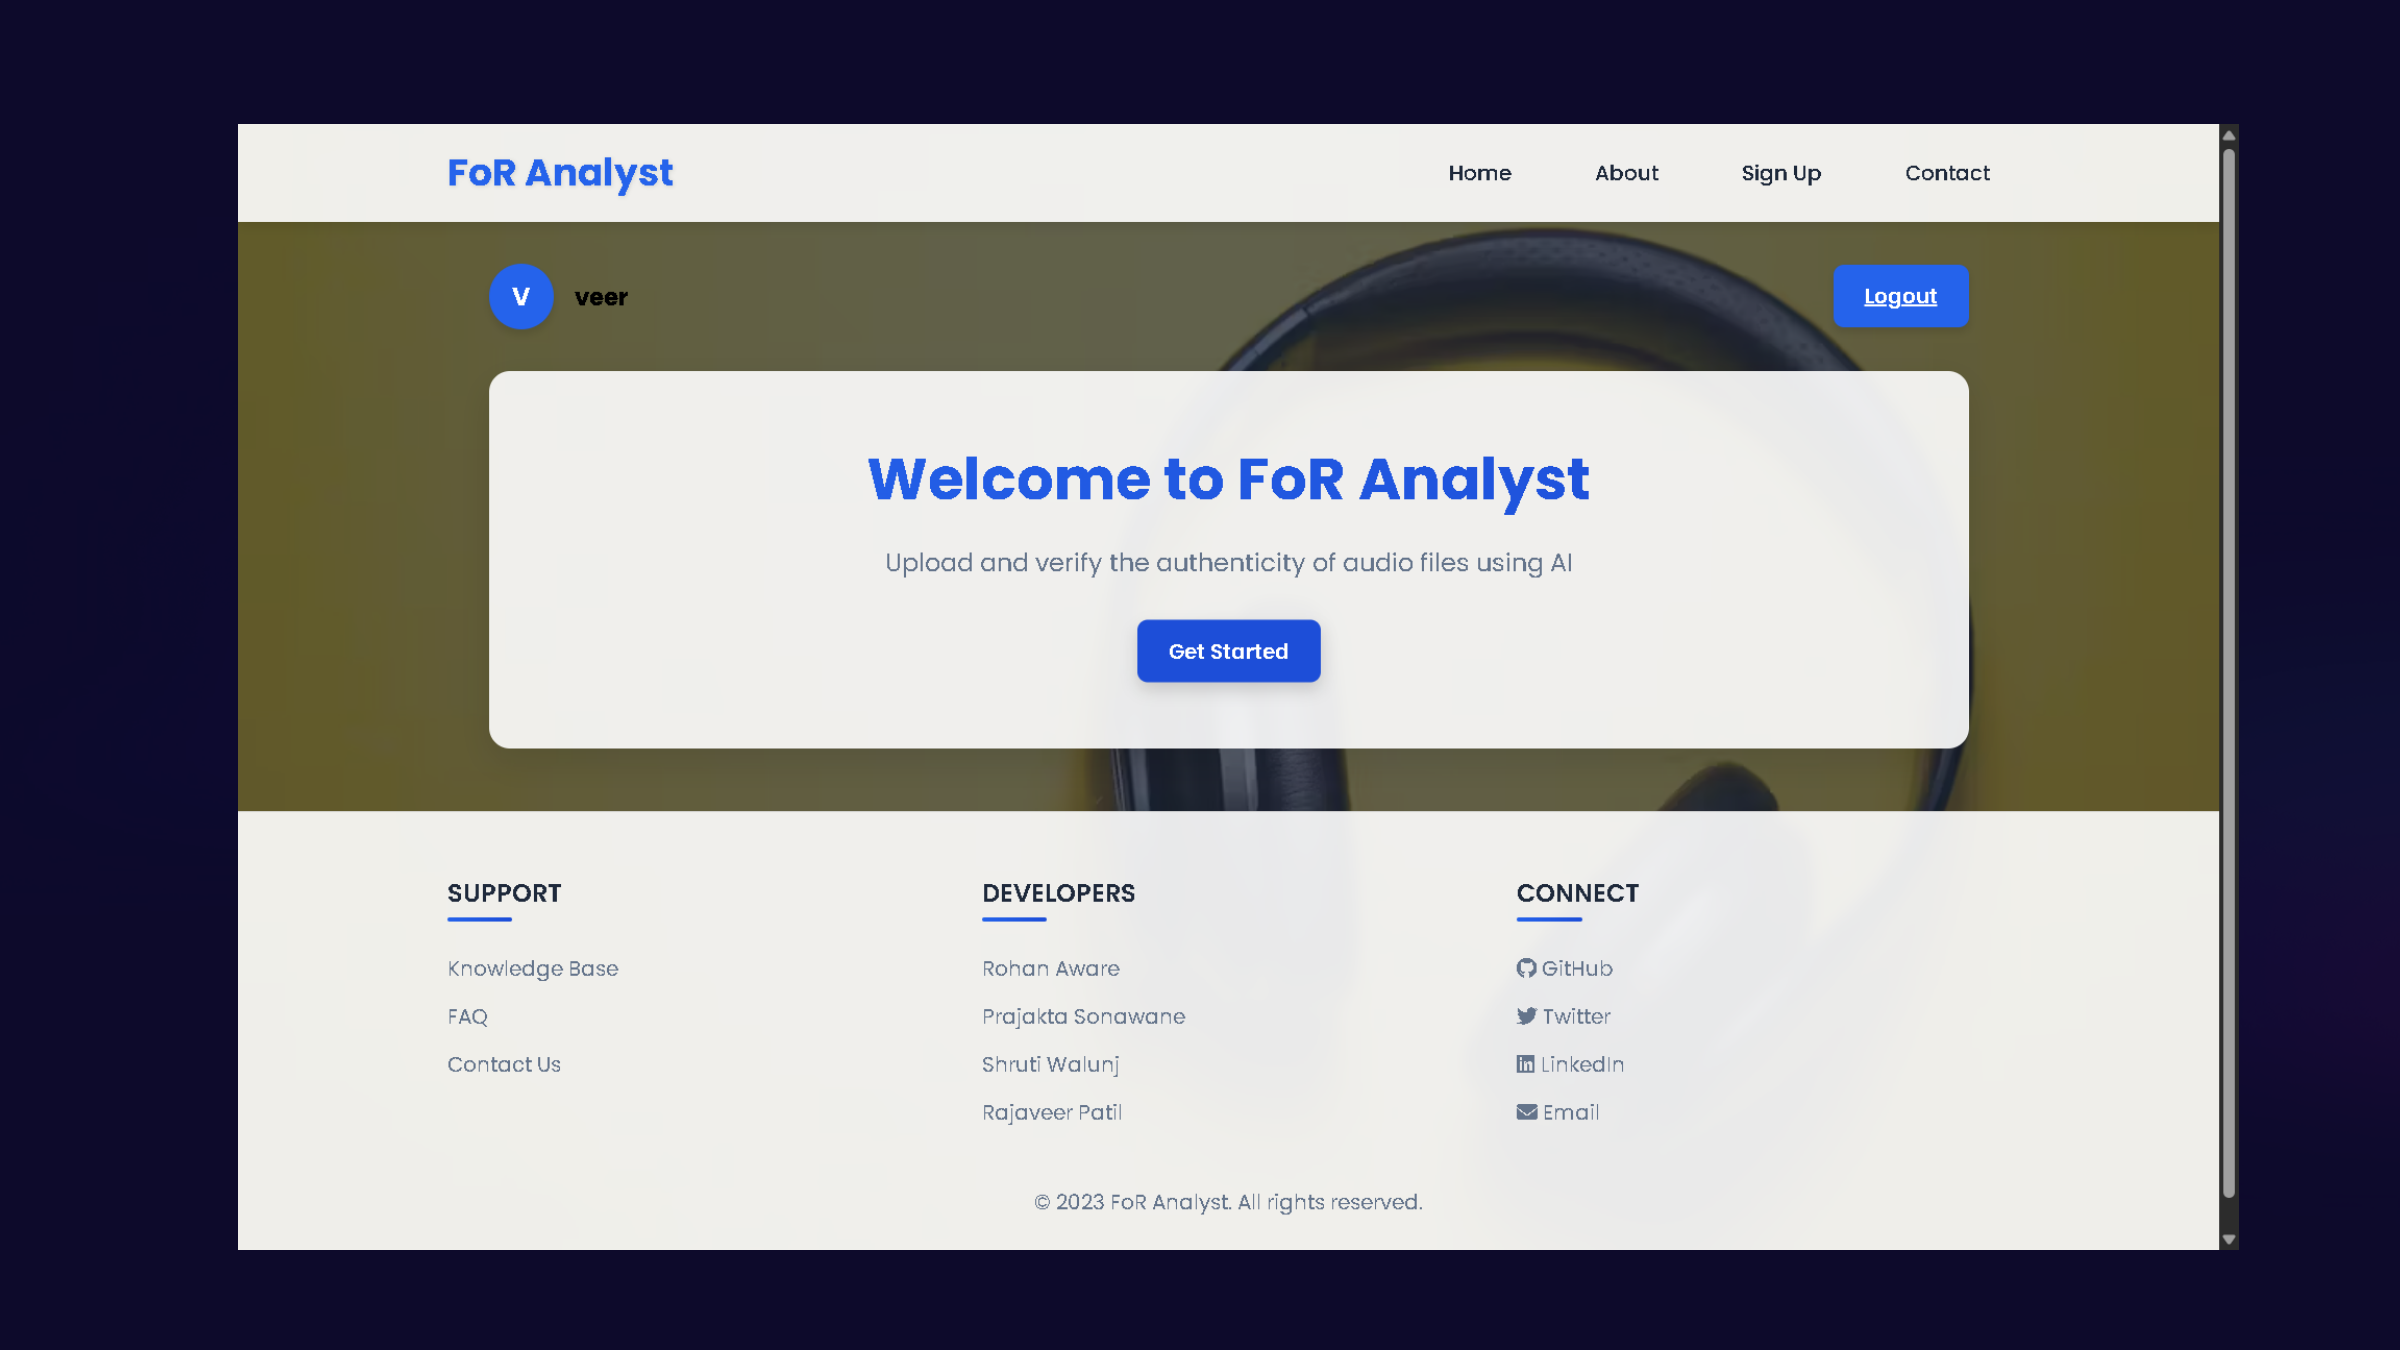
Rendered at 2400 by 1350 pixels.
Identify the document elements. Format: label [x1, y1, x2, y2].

picture [238, 124, 2239, 1250]
